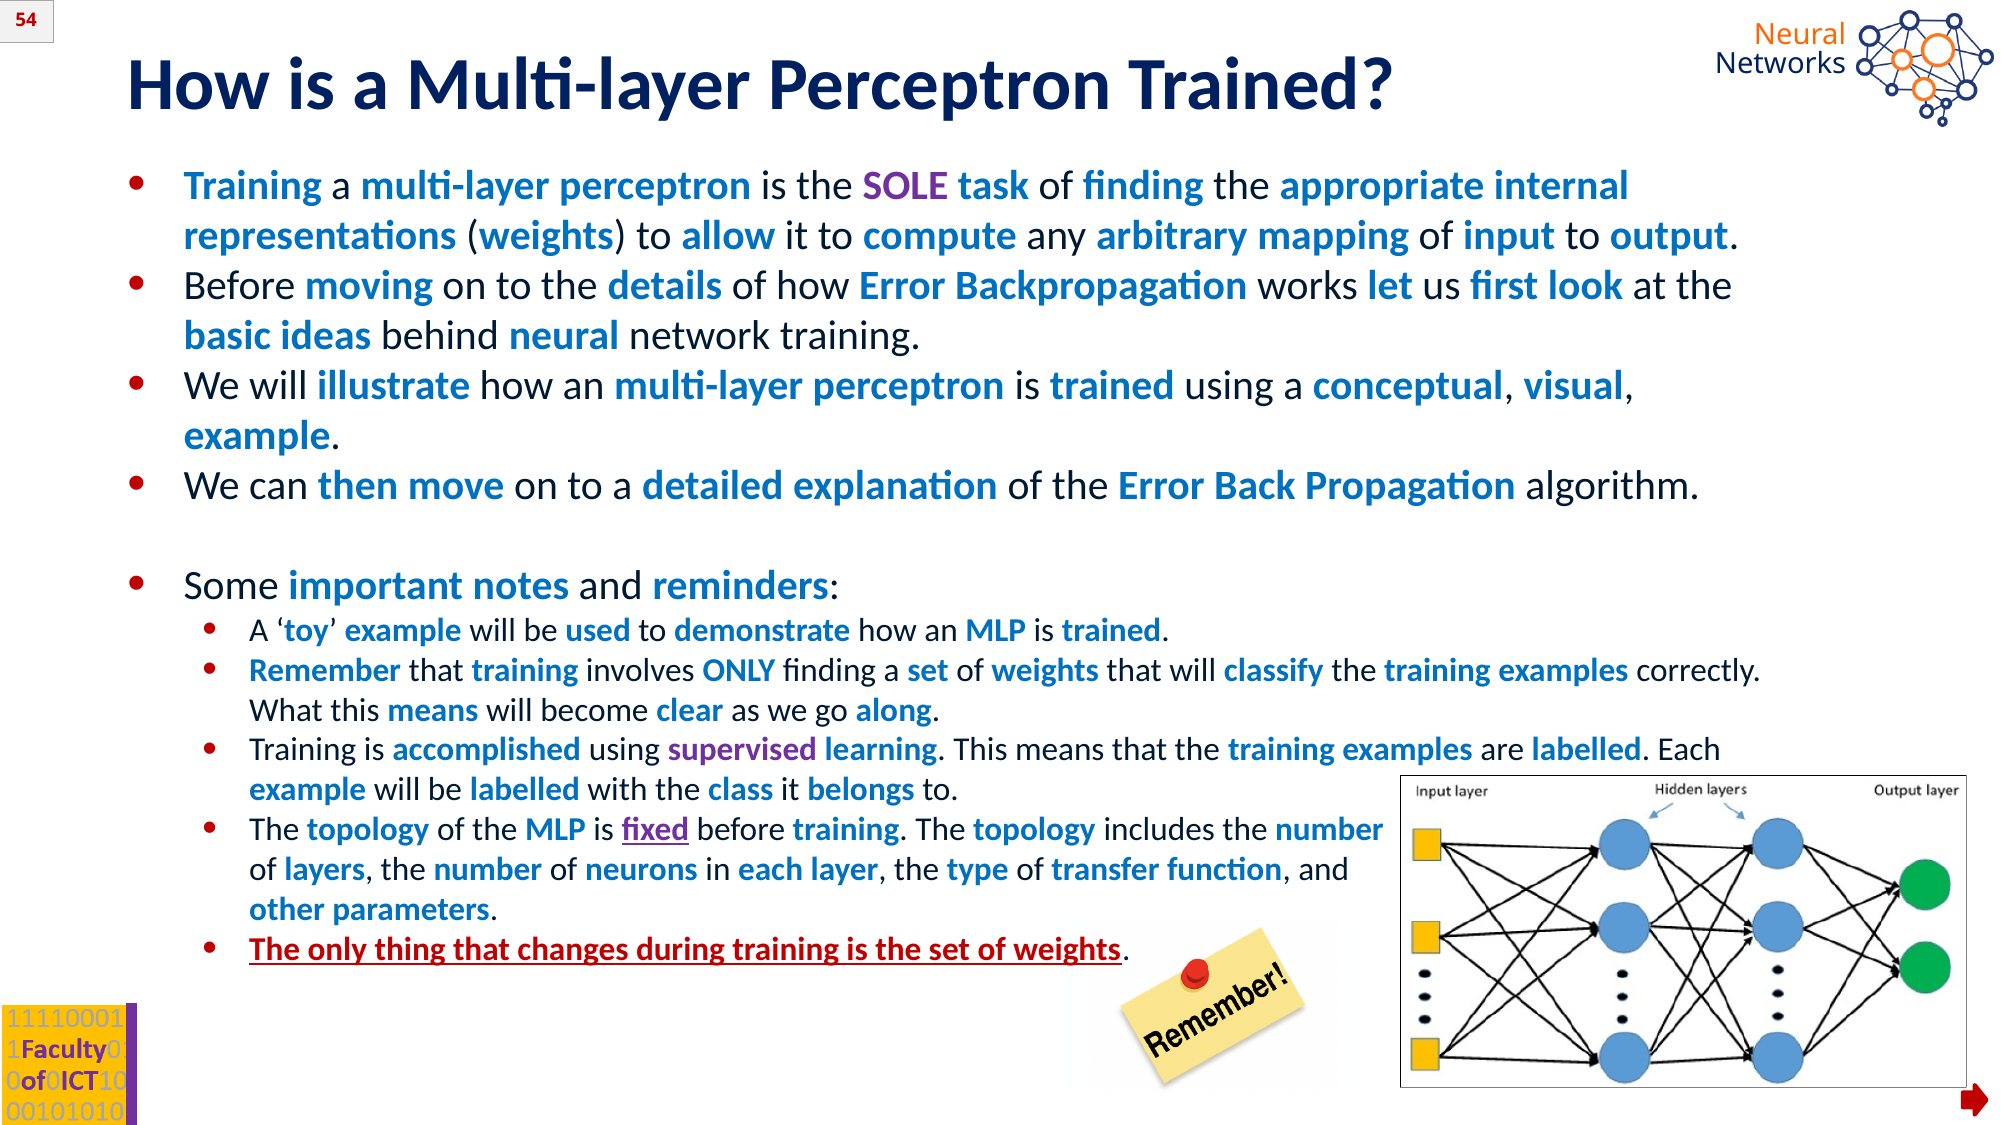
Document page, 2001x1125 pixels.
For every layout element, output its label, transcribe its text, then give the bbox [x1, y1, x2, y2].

title How is a Multi-layer Perceptron Trained? [112, 24, 1849, 134]
text_box 54 [0, 0, 54, 43]
text_box Neural Networks [1687, 13, 1849, 87]
picture [1399, 774, 1967, 1088]
list Training a multi-layer perceptron is the SOLE task of finding the appropriate internal representations (weights) to allow it to compute any arbitrary mapping of input to output. Before moving on to the details of how Error Backpropagation works let us first look at the basic ideas behind neural network training. We will illustrate how an multi-layer perceptron is trained using a conceptual, visual, example. We can then move on to a detailed explanation of the Error Back Propagation algorithm. Some important notes and reminders: A ‘toy’ example will be used to demonstrate how an MLP is trained. Remember that training involves ONLY finding a set of weights that will classify the training examples correctly. What this means will become clear as we go along. Training is accomplished using supervised learning. This means that the training examples are labelled. Each example will be labelled with the class it belongs to. The topology of the MLP is fixed before training. The topology includes the number of layers, the number of neurons in each layer, the type of transfer function, and other parameters. The only thing that changes during training is the set of weights. [112, 150, 1800, 1046]
picture [1062, 920, 1360, 1093]
picture [0, 1003, 138, 1125]
text_box [1960, 1083, 1989, 1117]
picture [1854, 0, 1996, 134]
